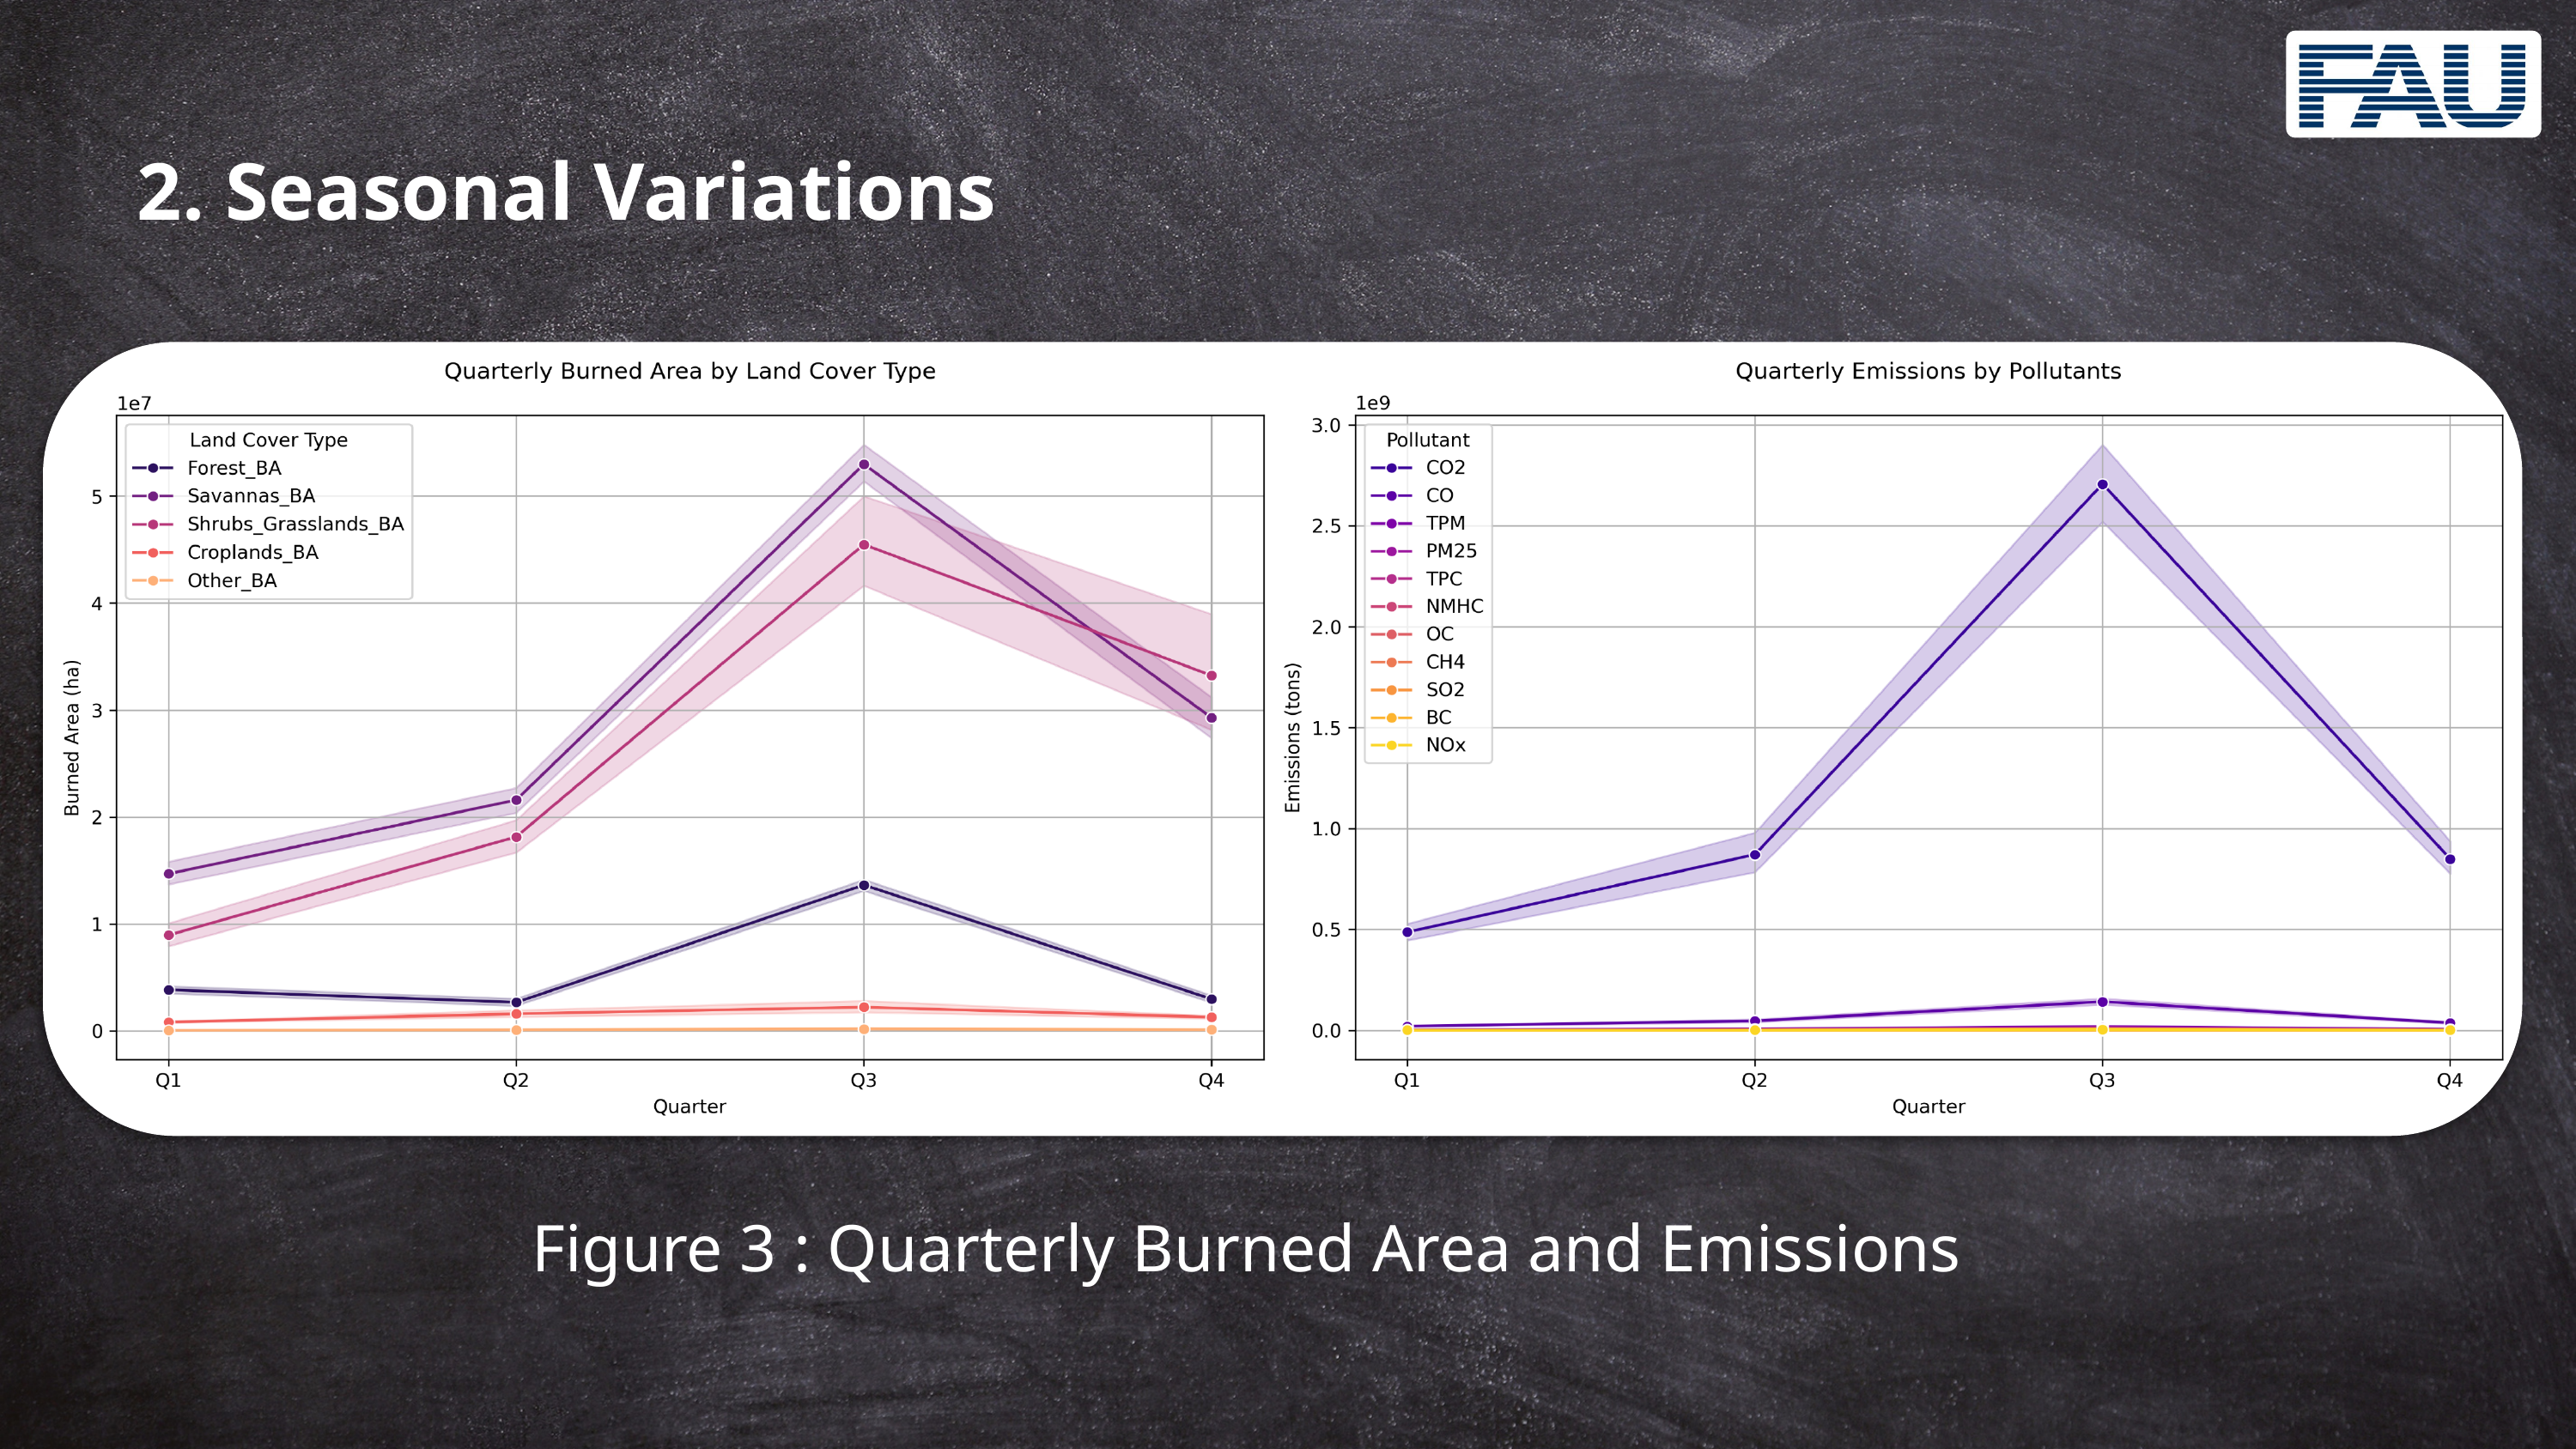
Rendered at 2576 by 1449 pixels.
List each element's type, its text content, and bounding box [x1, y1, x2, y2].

text_box 2. Seasonal Variations [59, 106, 1075, 236]
picture [42, 342, 2523, 1137]
text_box Figure 3 : Quarterly Burned Area and Emissions [313, 1165, 2181, 1285]
text_box [0, 0, 2576, 1449]
picture [2286, 30, 2542, 138]
